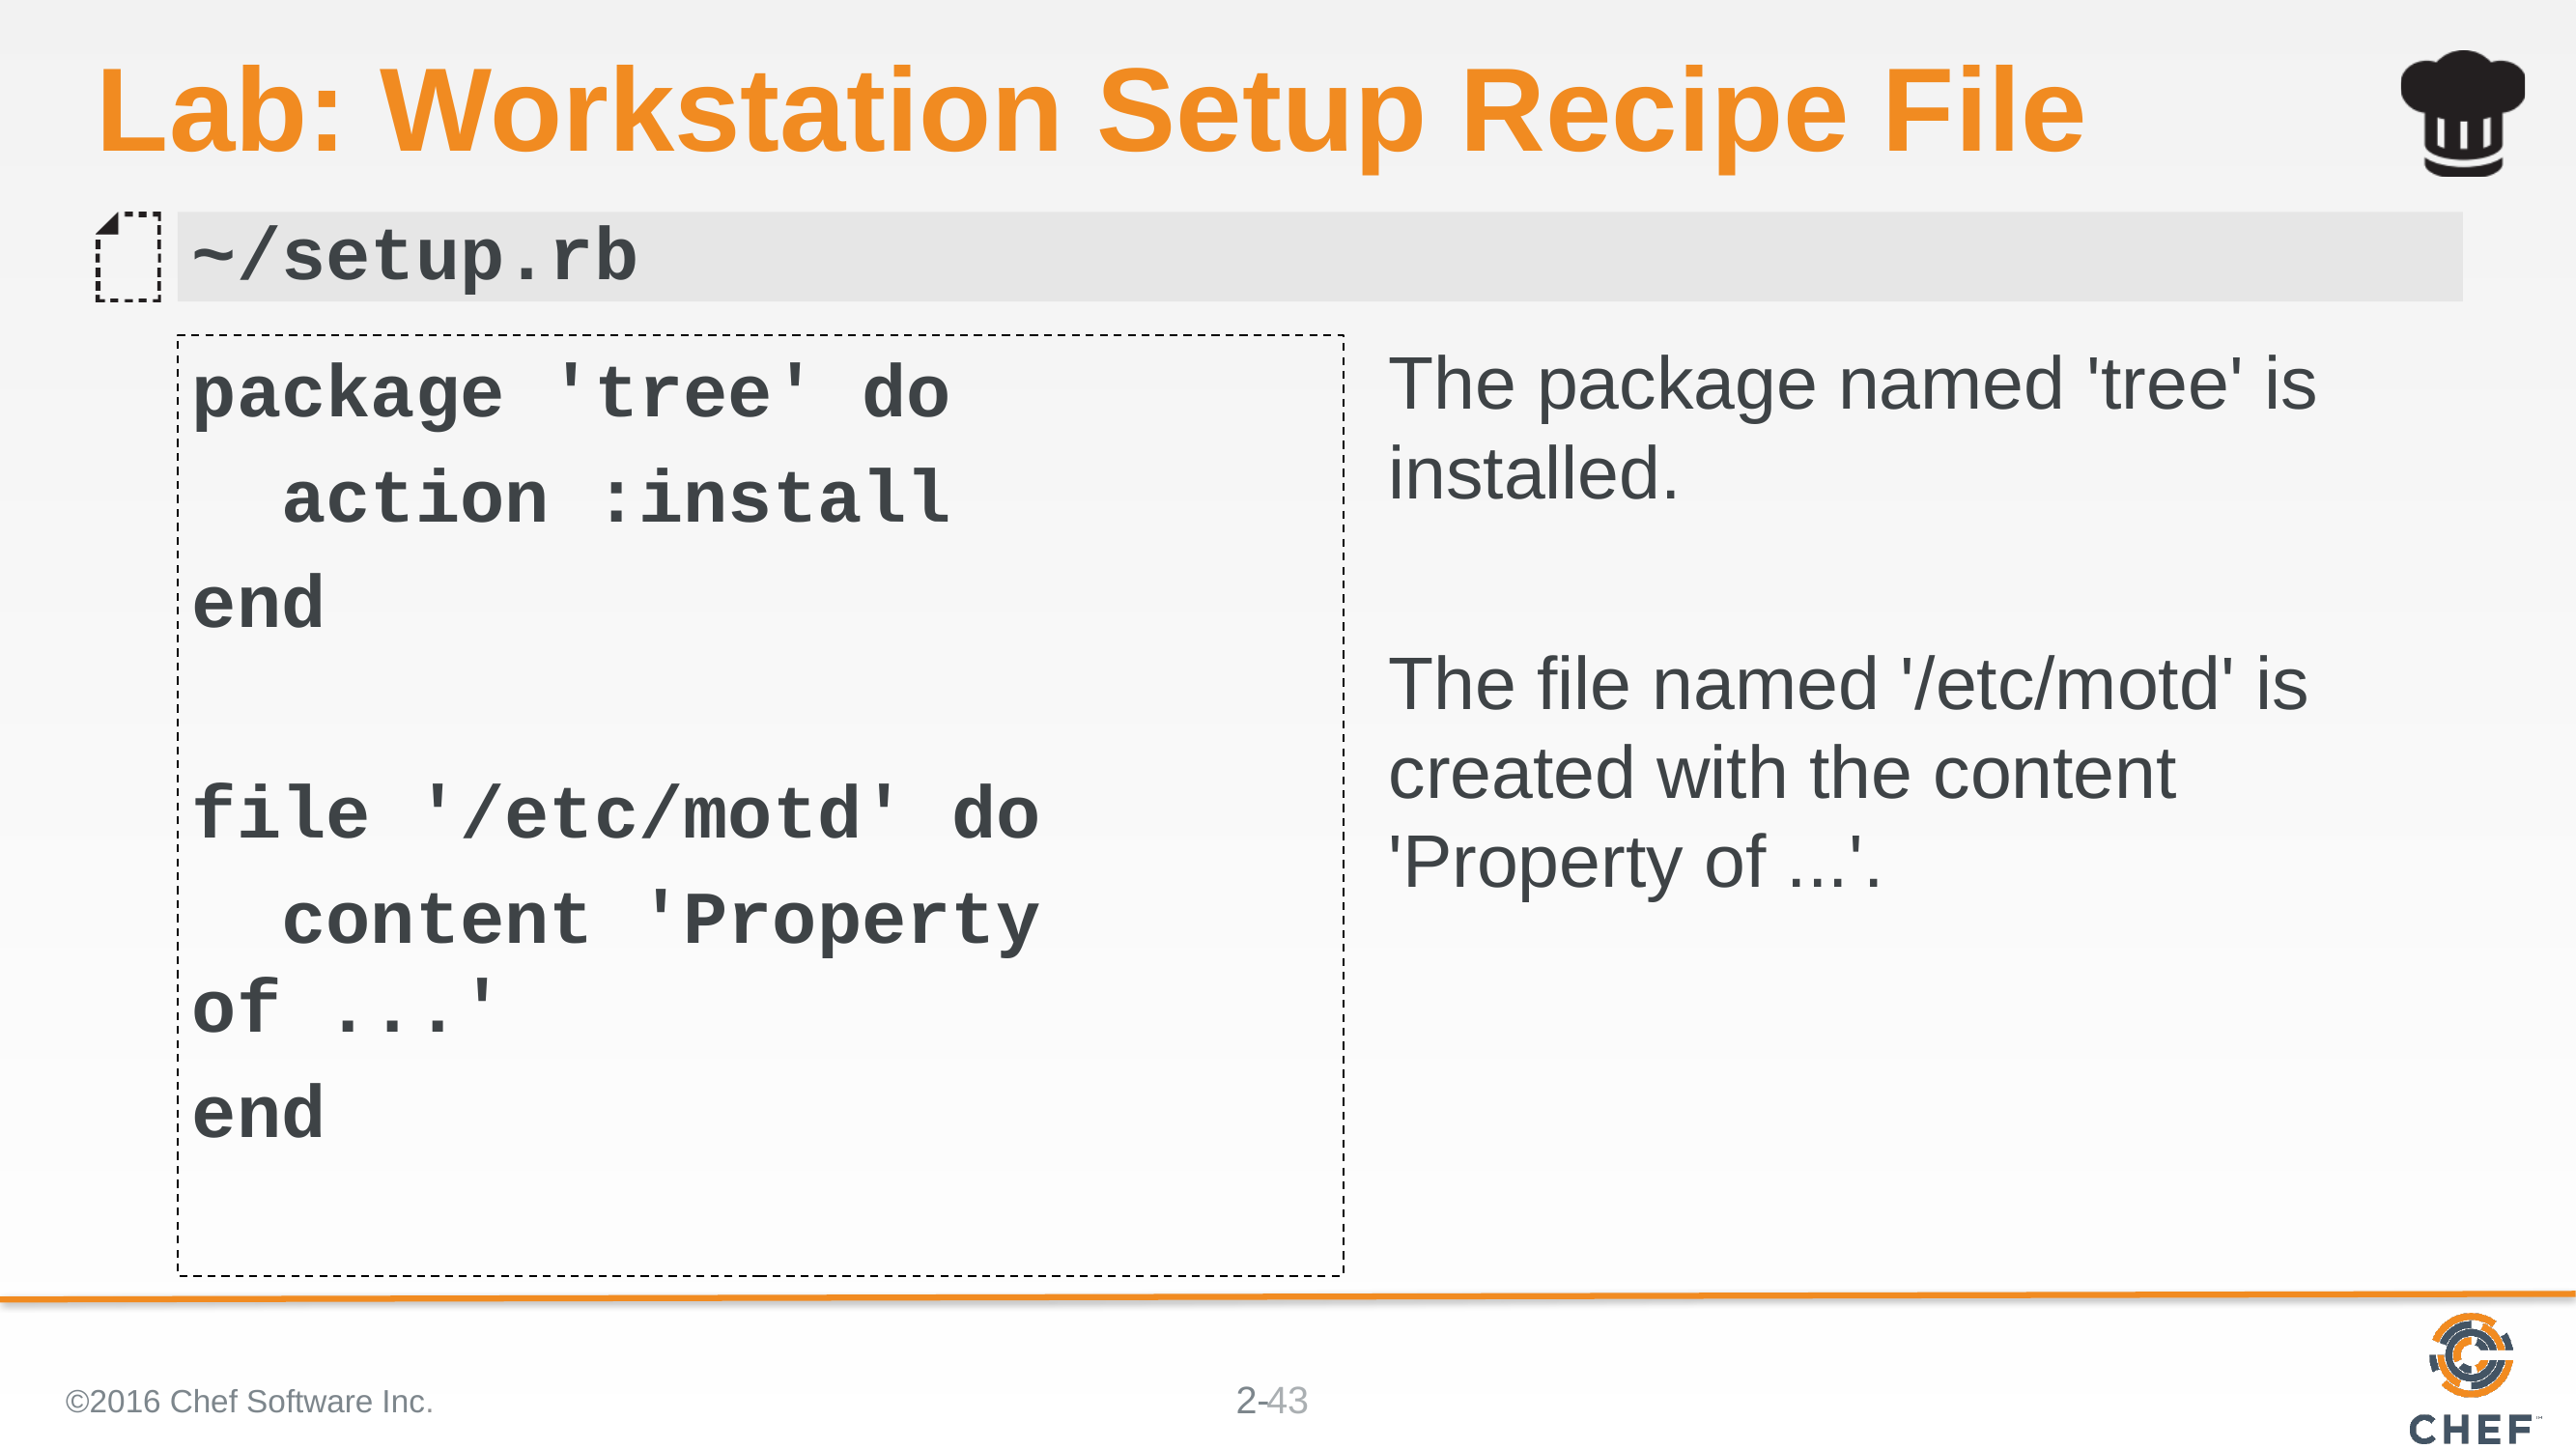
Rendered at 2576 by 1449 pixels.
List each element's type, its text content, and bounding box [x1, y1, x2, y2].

picture [2399, 1297, 2550, 1449]
title Lab: Workstation Setup Recipe File [96, 48, 2463, 180]
list The package named 'tree' is installed. The file named '/etc/motd' is created with the content 'Property of ...'. [1388, 334, 2463, 1333]
footer ©2016 Chef Software Inc. [51, 1359, 952, 1440]
list ~/setup.rb [177, 212, 2463, 302]
slide_number 43 [998, 1359, 1578, 1437]
list package 'tree' do action :install end file '/etc/motd' do content 'Property of ...' end [177, 334, 1345, 1277]
